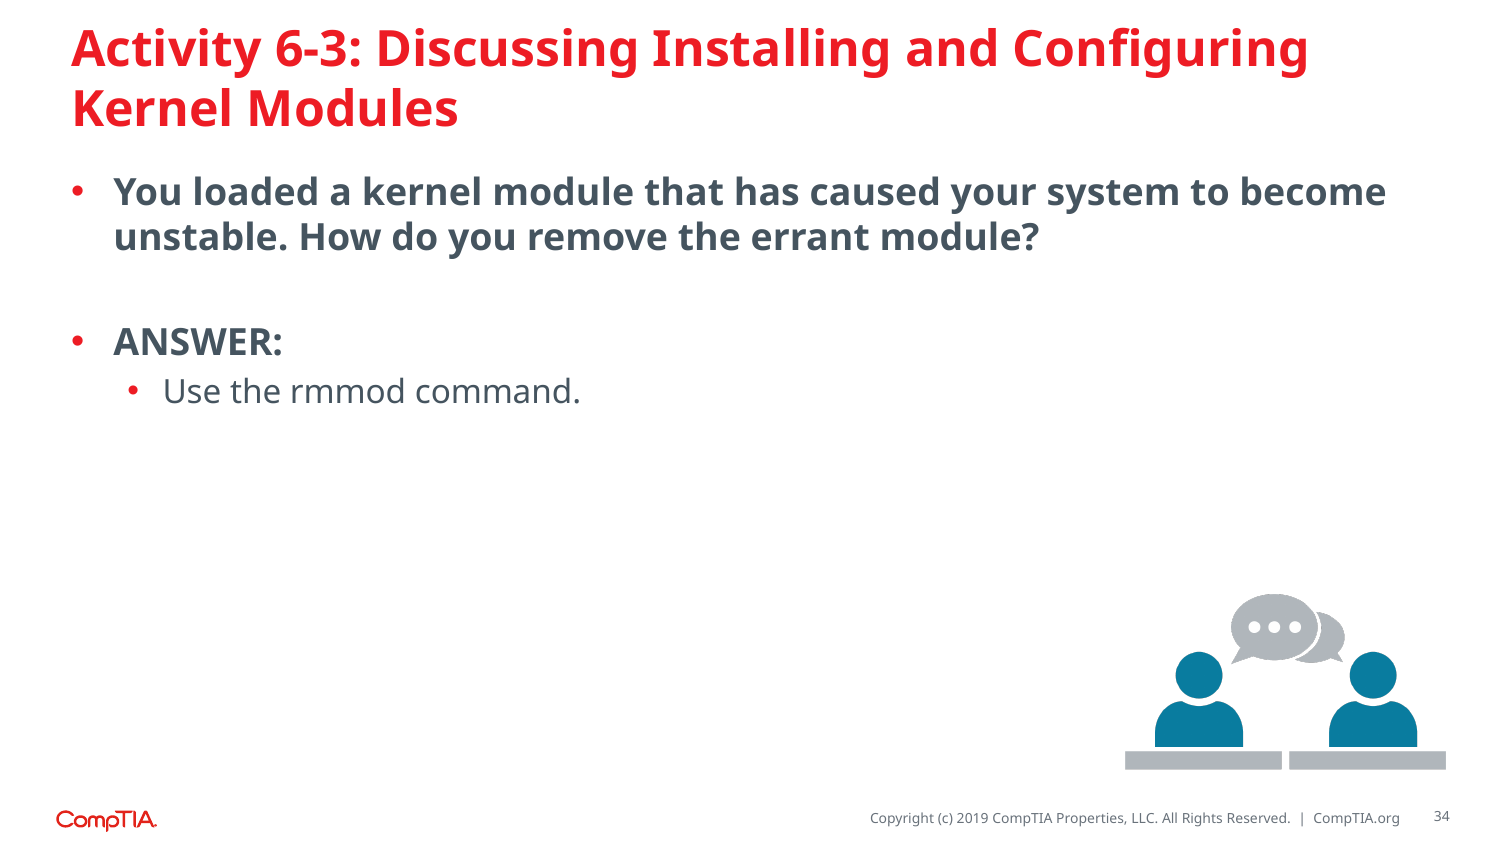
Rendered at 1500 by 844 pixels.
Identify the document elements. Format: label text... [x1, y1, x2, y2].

list You loaded a kernel module that has caused your system to become unstable. How do you remove the errant module? ANSWER: Use the rmmod command. [56, 160, 1444, 768]
title Activity 6-3: Discussing Installing and Configuring Kernel Modules [56, 24, 1444, 129]
slide_number 34 [1407, 800, 1450, 835]
picture [1124, 593, 1446, 770]
